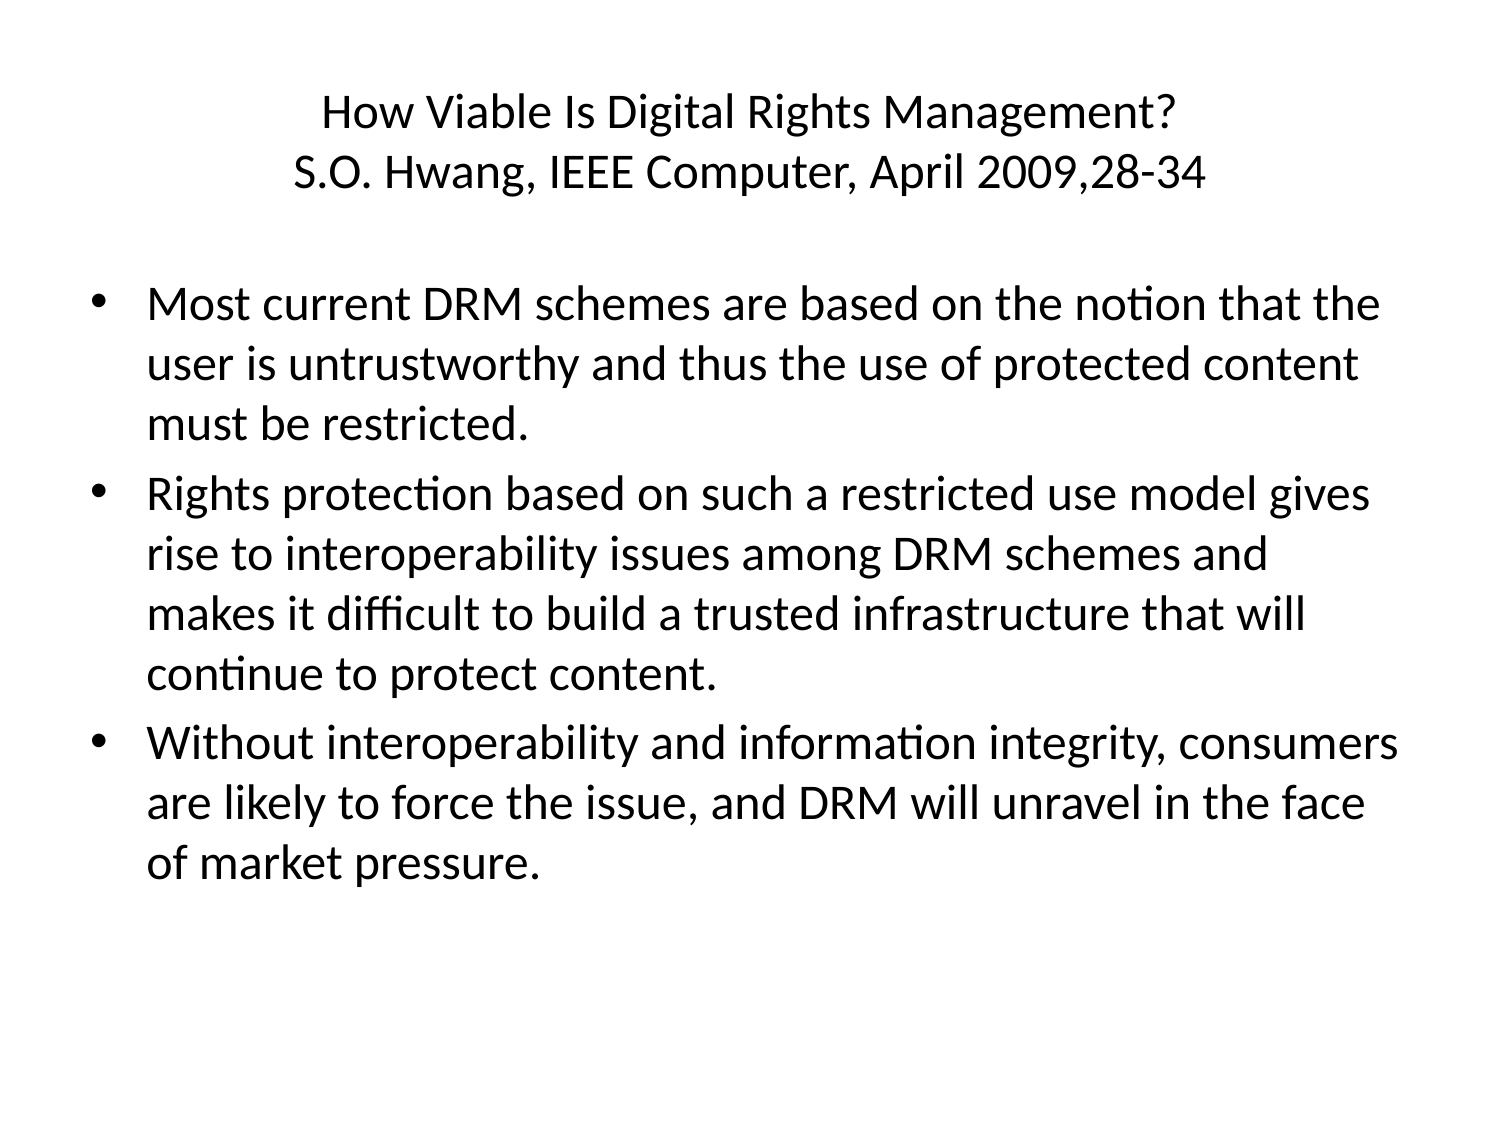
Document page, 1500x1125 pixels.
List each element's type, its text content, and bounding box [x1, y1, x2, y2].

title How Viable Is Digital Rights Management? S.O. Hwang, IEEE Computer, April 2009,28-34 [75, 45, 1425, 233]
list Most current DRM schemes are based on the notion that the user is untrustworthy and thus the use of protected content must be restricted. Rights protection based on such a restricted use model gives rise to interoperability issues among DRM schemes and makes it difficult to build a trusted infrastructure that will continue to protect content. Without interoperability and information integrity, consumers are likely to force the issue, and DRM will unravel in the face of market pressure. [75, 262, 1425, 1005]
